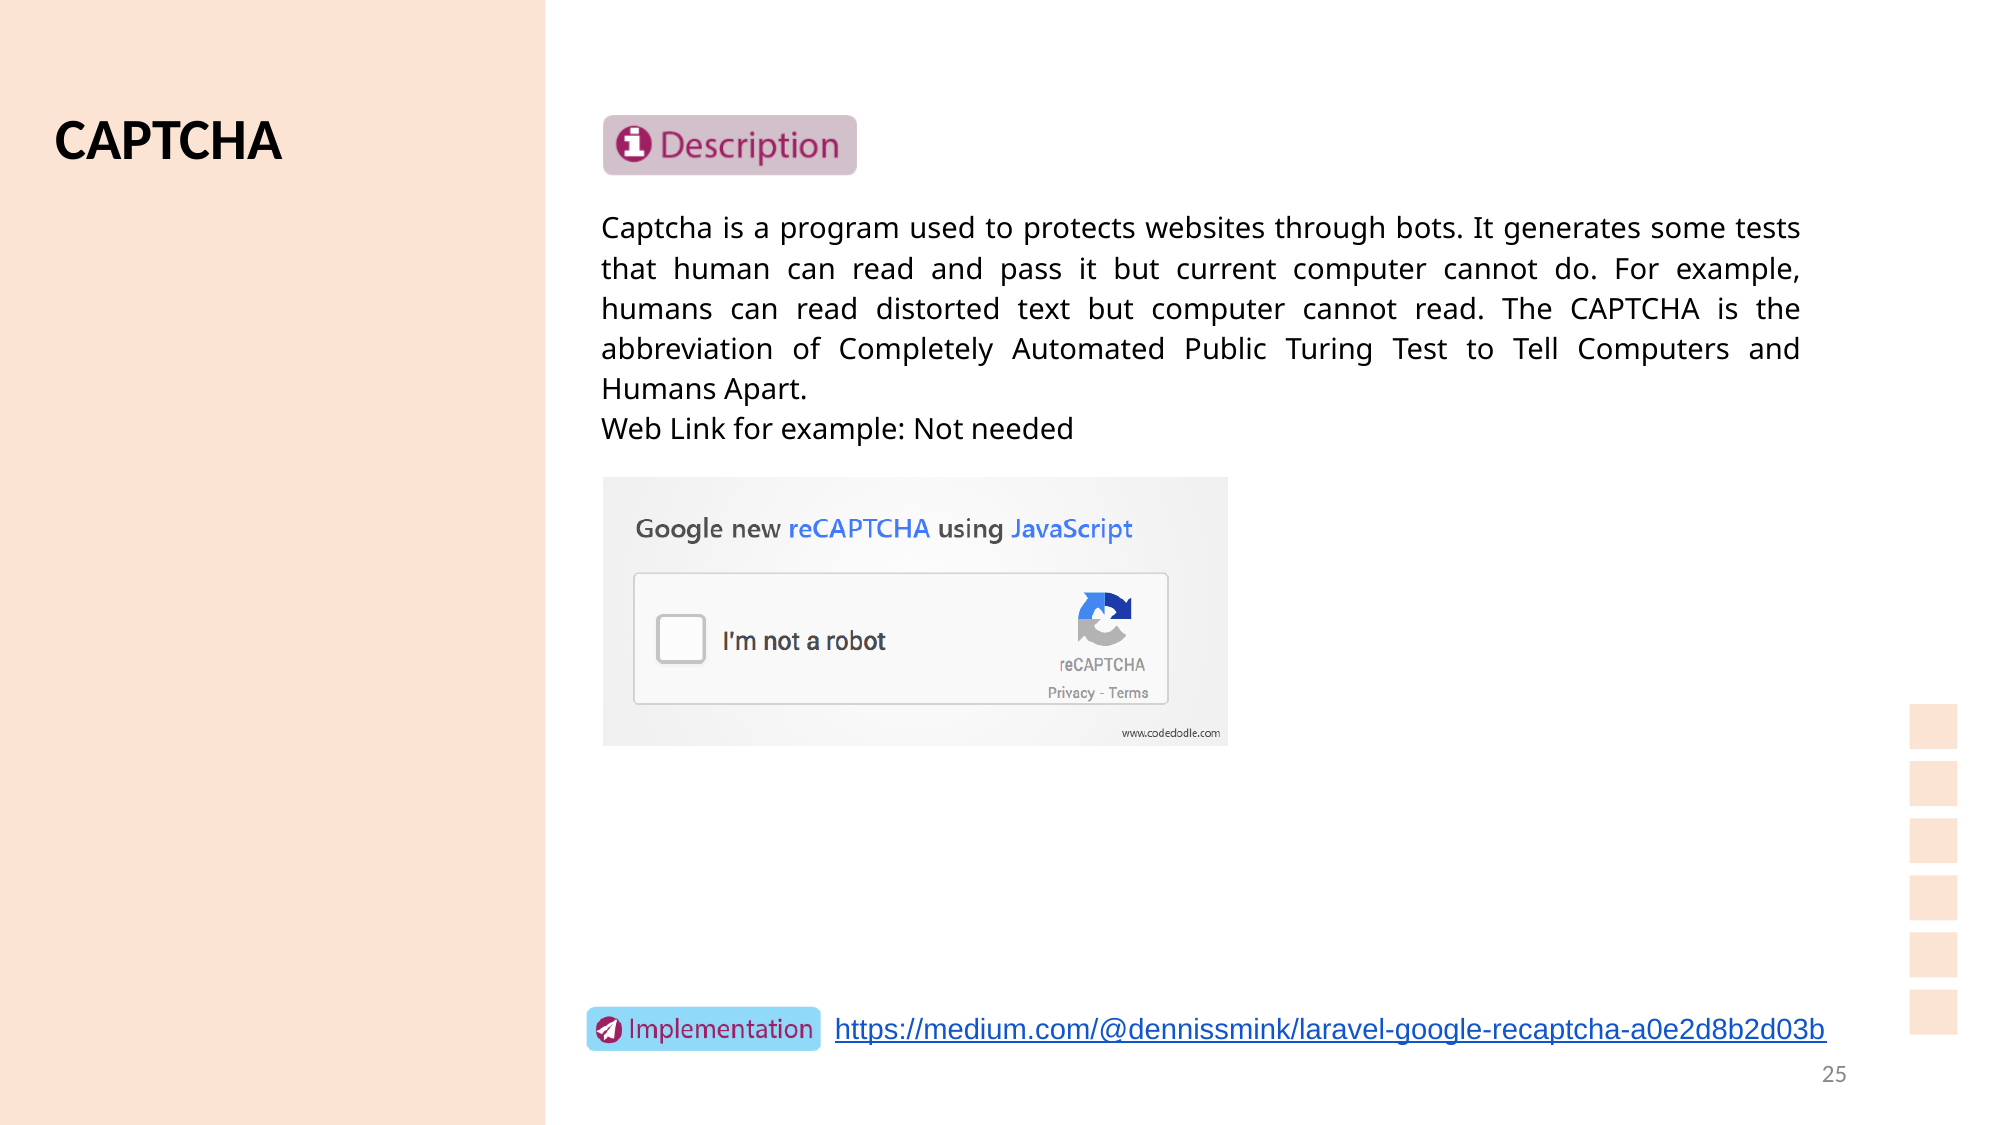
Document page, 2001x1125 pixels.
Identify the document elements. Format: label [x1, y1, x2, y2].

picture [603, 115, 857, 176]
picture [586, 1006, 821, 1051]
text_box [0, 0, 1958, 1125]
picture [603, 477, 1228, 746]
